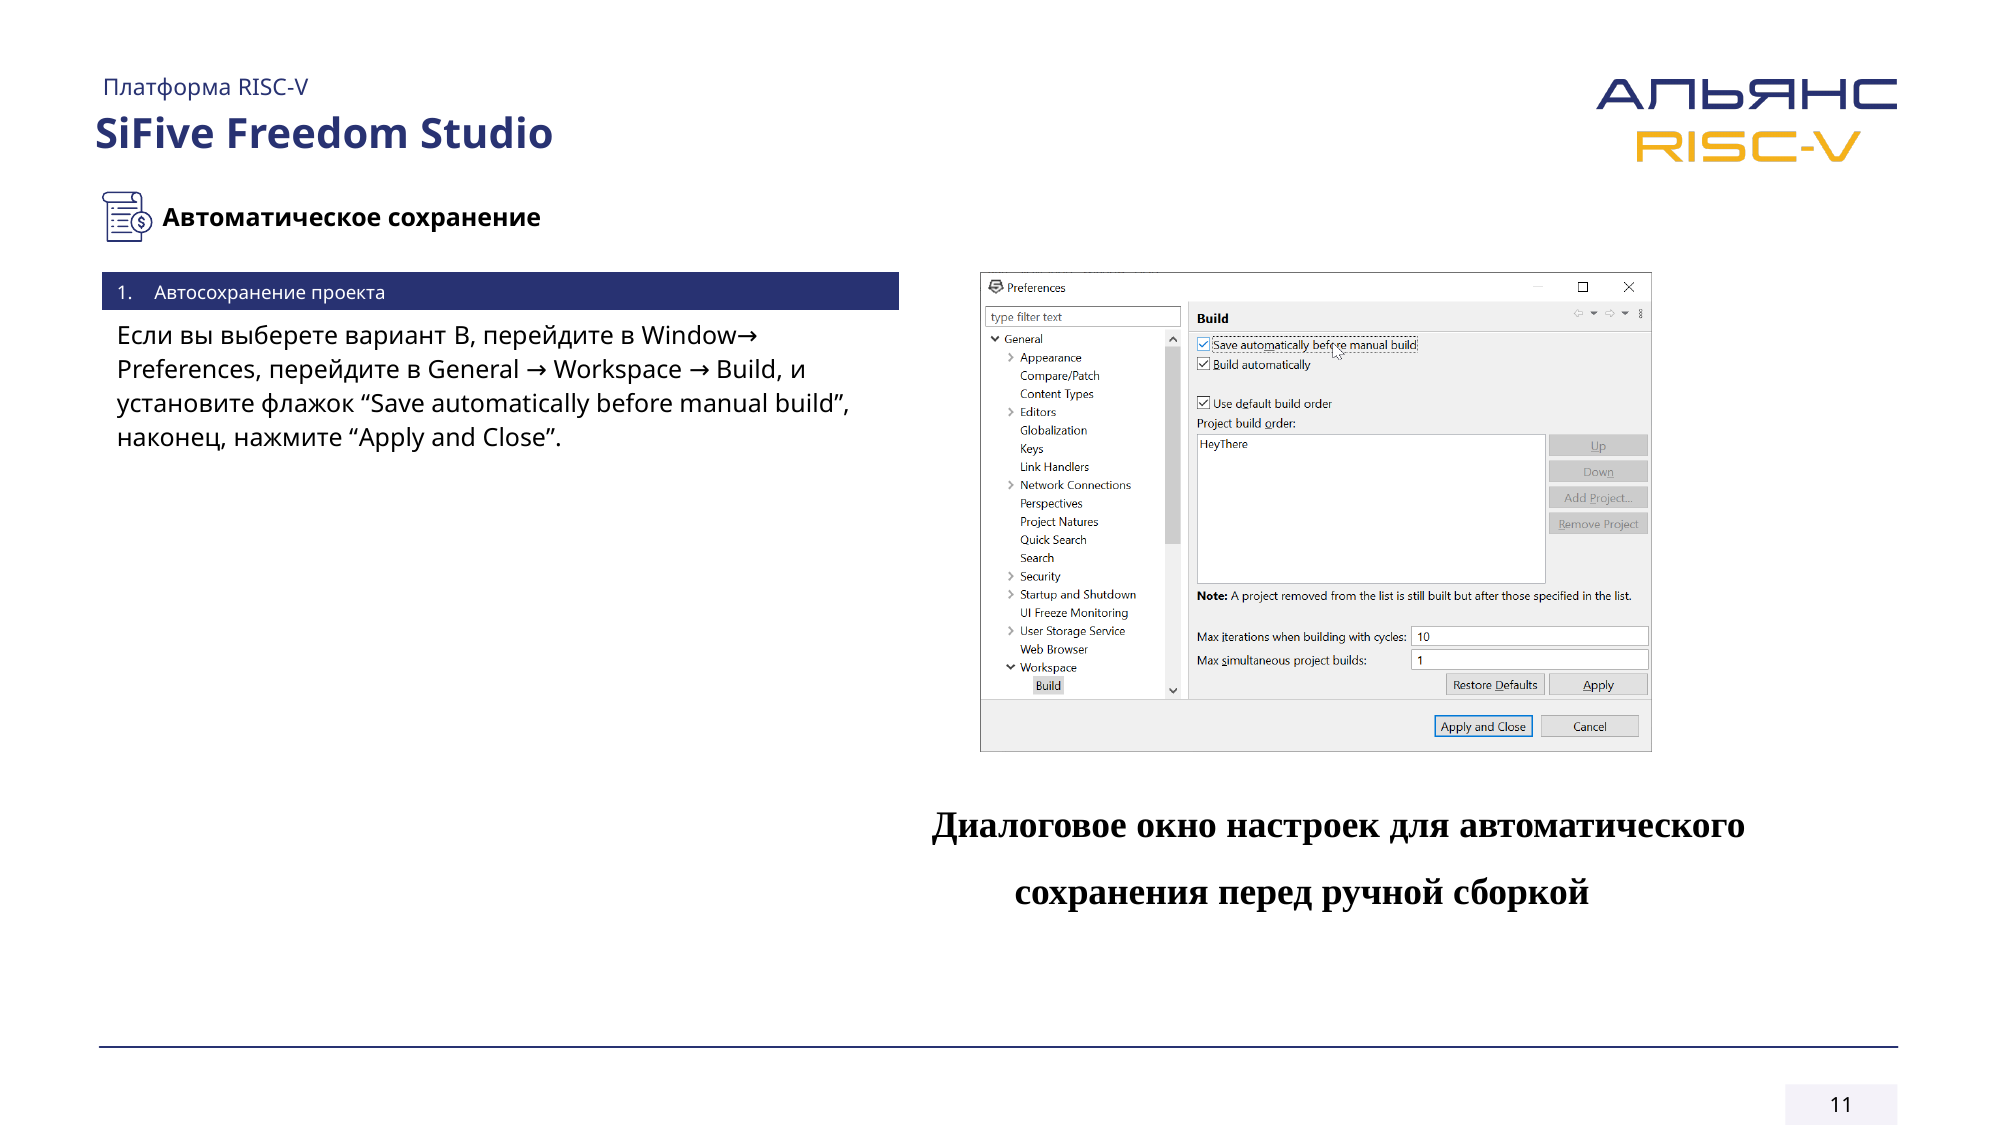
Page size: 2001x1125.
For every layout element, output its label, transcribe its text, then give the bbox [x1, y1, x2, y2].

table_cell Если вы выберете вариант B, перейдите в Window→ Preferences, перейдите в General → Workspace → Build, и установите флажок “Save automatically before manual build”, наконец, нажмите “Apply and Close”. [102, 310, 900, 475]
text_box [101, 191, 153, 242]
text_box SiFive Freedom Studio [80, 99, 569, 165]
text_box Диалоговое окно настроек для автоматического сохранения перед ручной сборкой [802, 769, 1802, 920]
picture [1595, 79, 1898, 162]
text_box Платформа RISC-V [88, 65, 1624, 108]
table_header Автосохранение проекта [102, 272, 899, 310]
text_box 11 [1785, 1084, 1898, 1125]
text_box Автоматическое сохранение [162, 201, 1005, 232]
picture [980, 272, 1652, 752]
